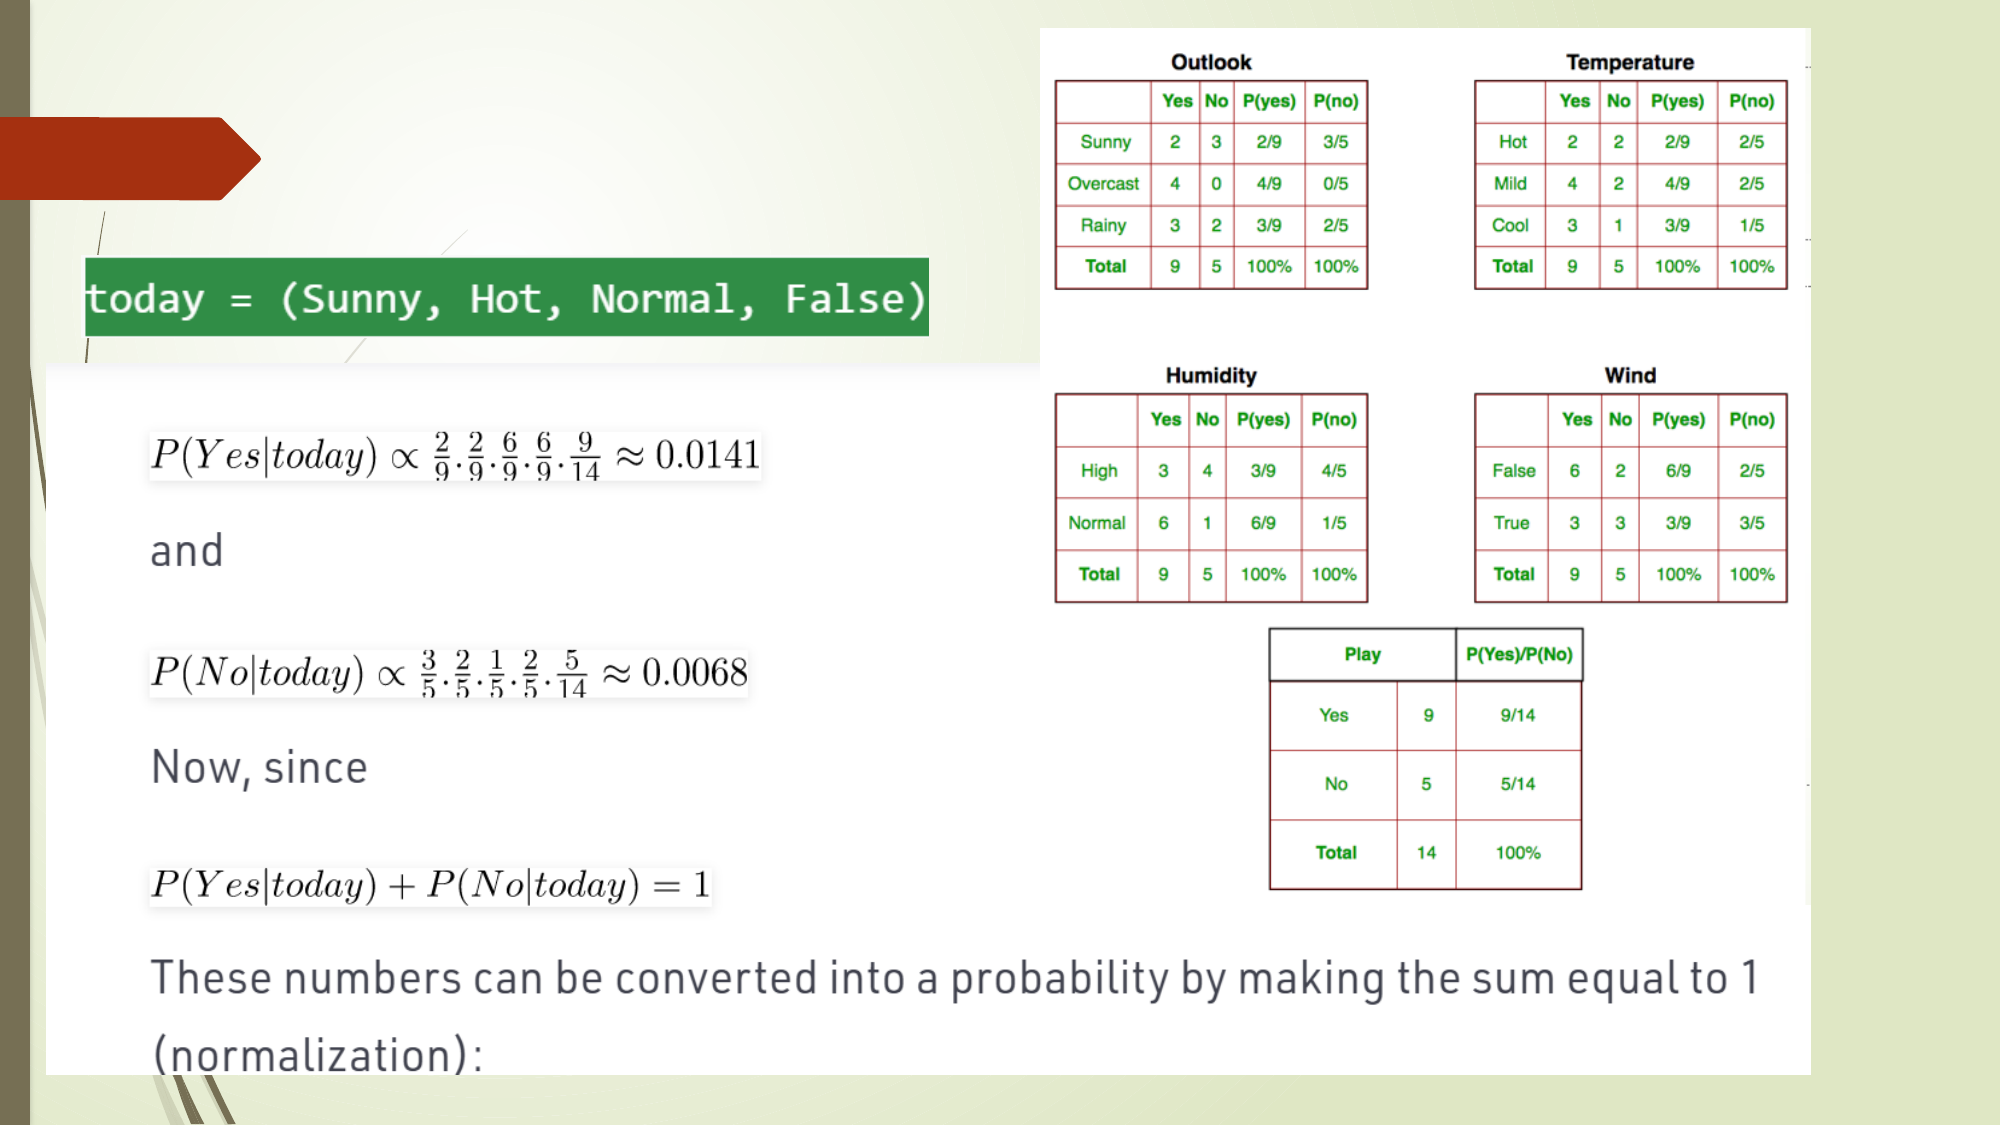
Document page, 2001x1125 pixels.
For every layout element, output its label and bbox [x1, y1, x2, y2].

picture [81, 254, 929, 339]
list [45, 363, 1811, 1076]
picture [1039, 28, 1811, 906]
